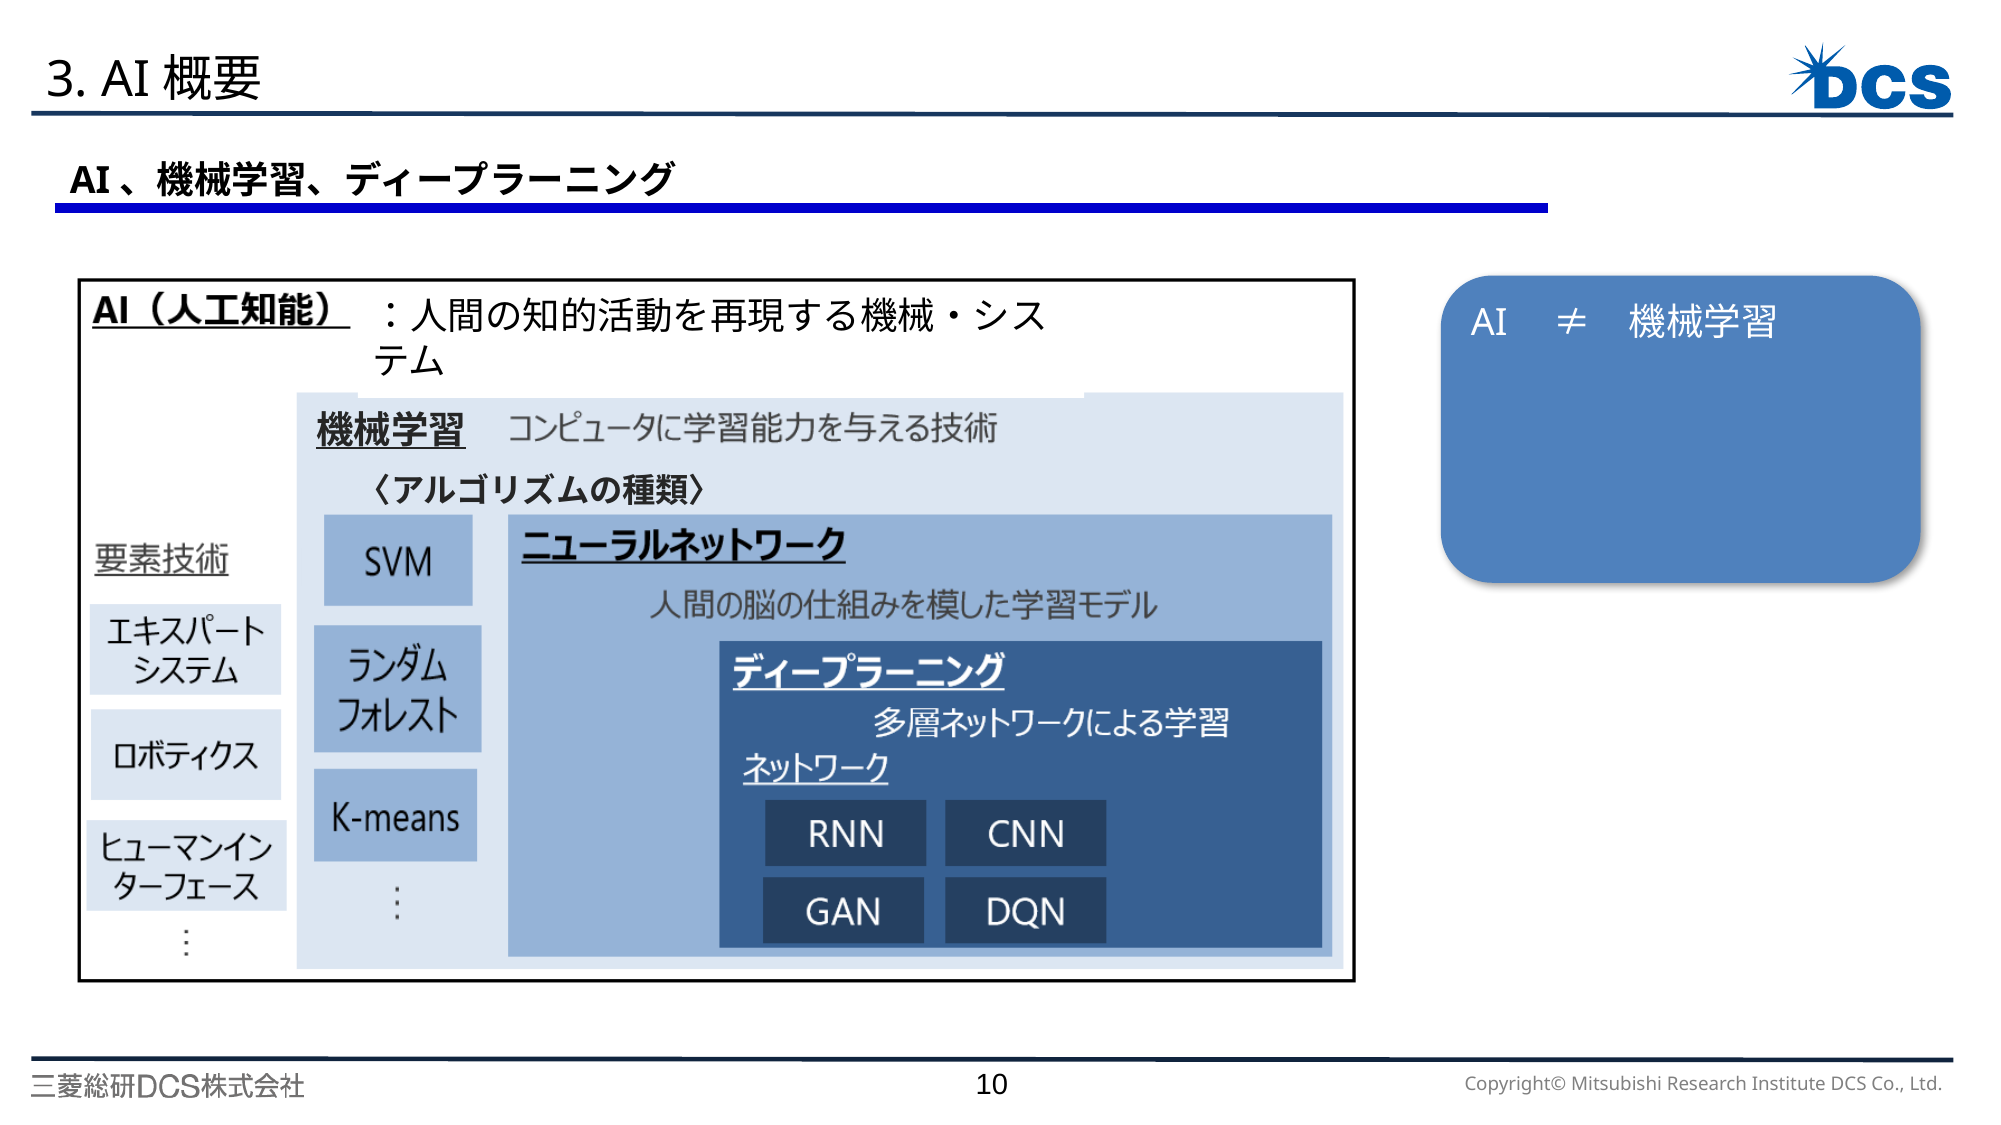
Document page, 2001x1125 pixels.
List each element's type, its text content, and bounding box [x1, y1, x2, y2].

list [57, 258, 1381, 989]
text_box AI ≠ 機械学習 [1440, 275, 1921, 583]
text_box AI、機械学習、ディープラーニング [54, 215, 918, 220]
picture [31, 1073, 304, 1098]
picture [301, 457, 1214, 941]
picture [305, 398, 1123, 455]
title 3. AI概要 [31, 38, 1756, 110]
text_box AI、機械学習、ディープラーニング [54, 148, 918, 203]
